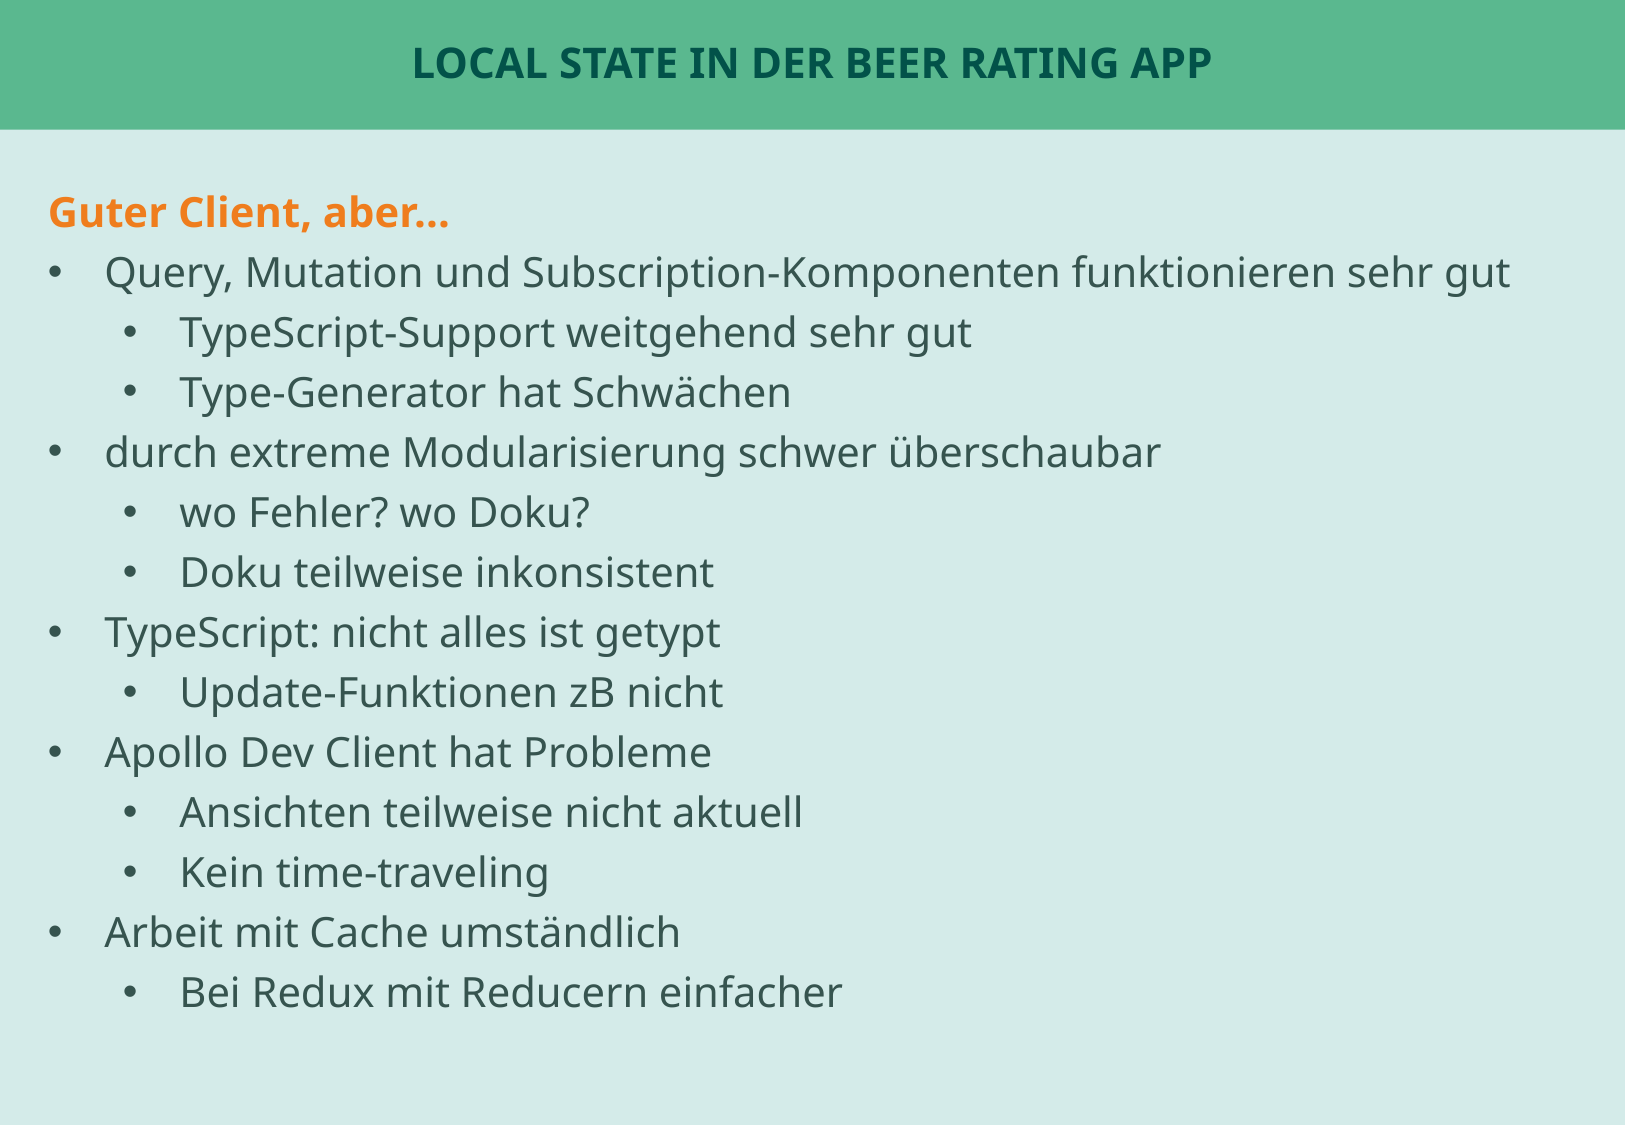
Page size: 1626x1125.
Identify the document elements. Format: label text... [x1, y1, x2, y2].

text_box Guter Client, aber... Query, Mutation und Subscription-Komponenten funktionieren sehr gut TypeScript-Support weitgehend sehr gut Type-Generator hat Schwächen durch extreme Modularisierung schwer überschaubar wo Fehler? wo Doku? Doku teilweise inkonsistent TypeScript: nicht alles ist getypt Update-Funktionen zB nicht Apollo Dev Client hat Probleme Ansichten teilweise nicht aktuell Kein time-traveling Arbeit mit Cache umständlich Bei Redux mit Reducern einfacher [33, 168, 1592, 1083]
title Local State in der Beer Rating App [0, 0, 1625, 130]
